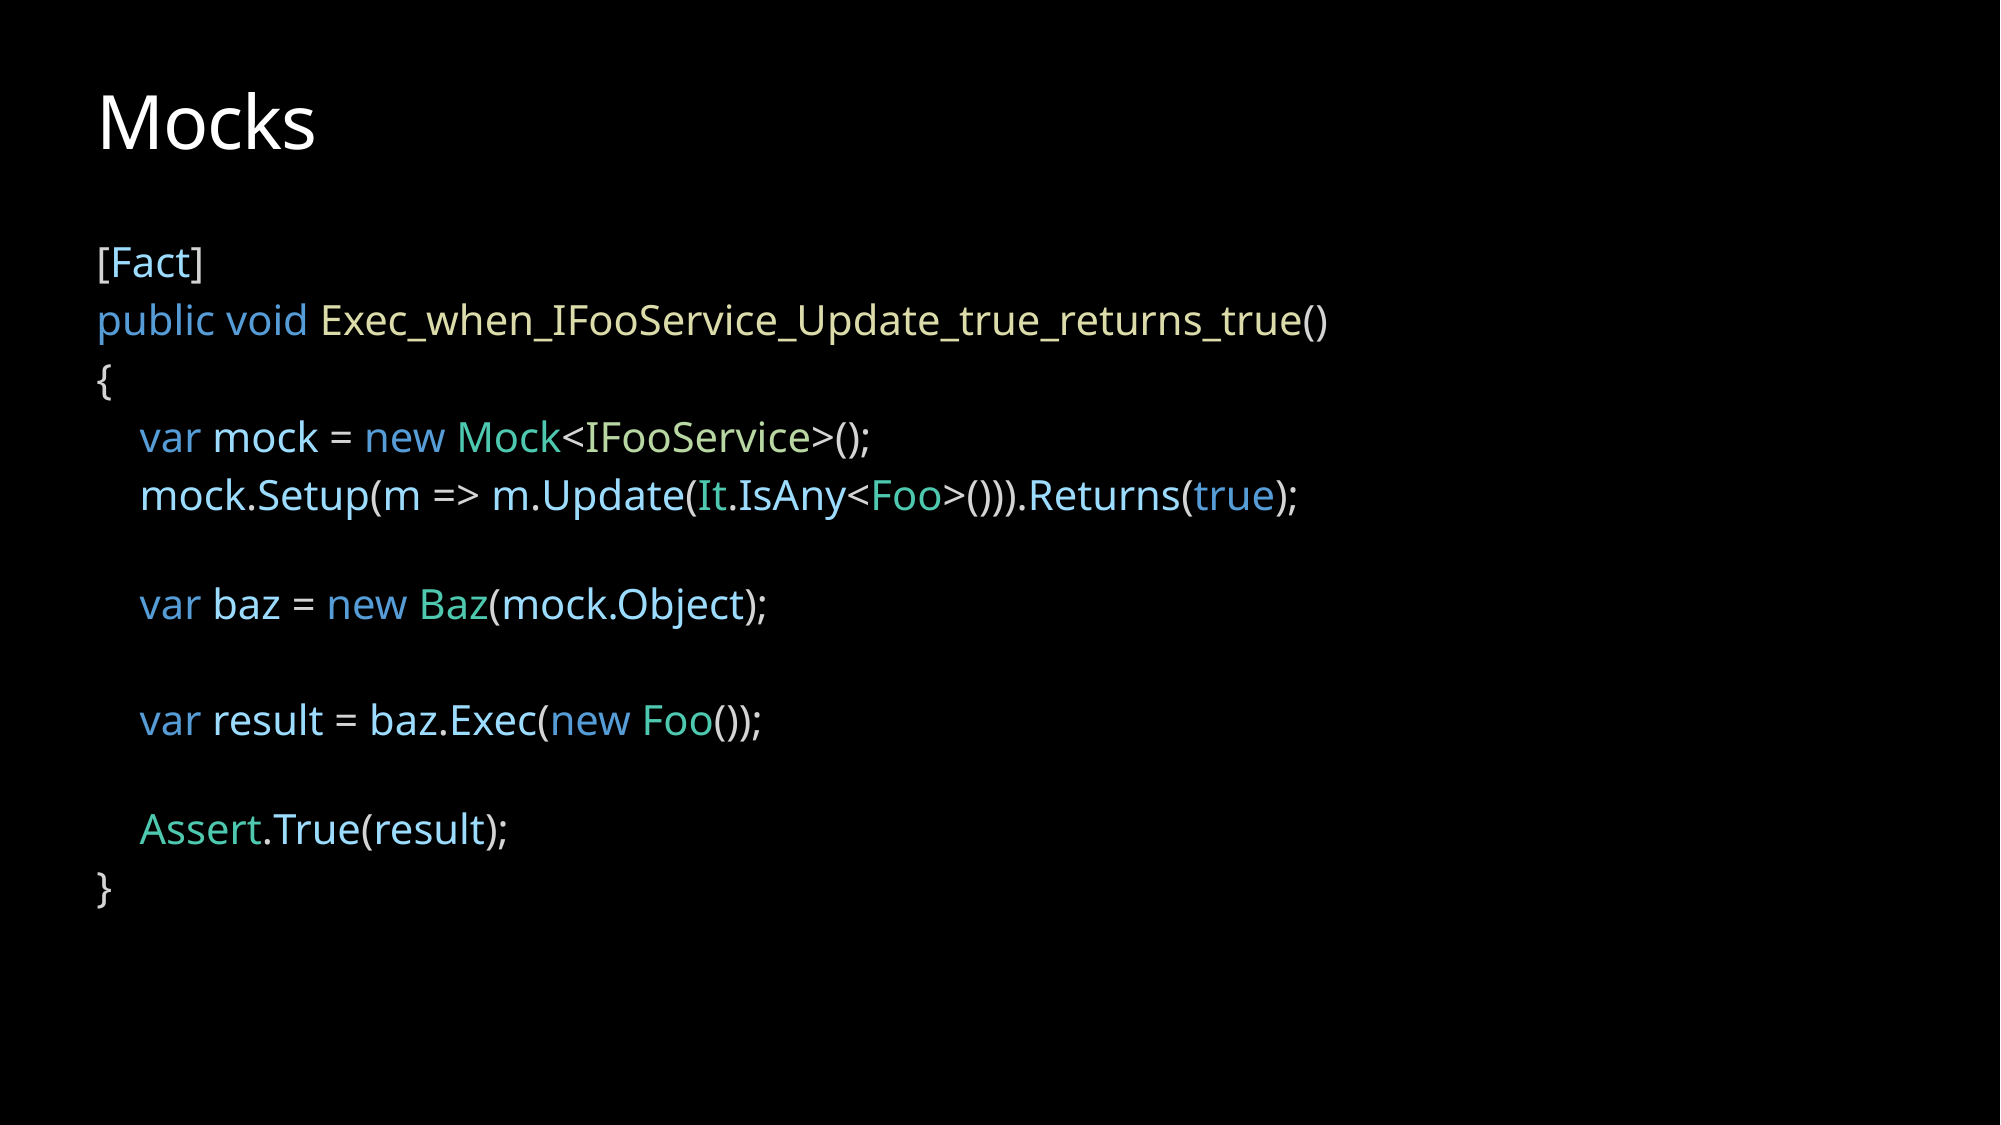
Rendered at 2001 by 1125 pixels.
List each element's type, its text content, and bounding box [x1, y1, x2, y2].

title Mocks [96, 75, 1904, 166]
list [Fact] public void Exec_when_IFooService_Update_true_returns_true() { var mock = new Mock<IFooService>(); mock.Setup(m => m.Update(It.IsAny<Foo>())).Returns(true); var baz = new Baz(mock.Object); var result = baz.Exec(new Foo()); Assert.True(result); } [96, 235, 1904, 933]
